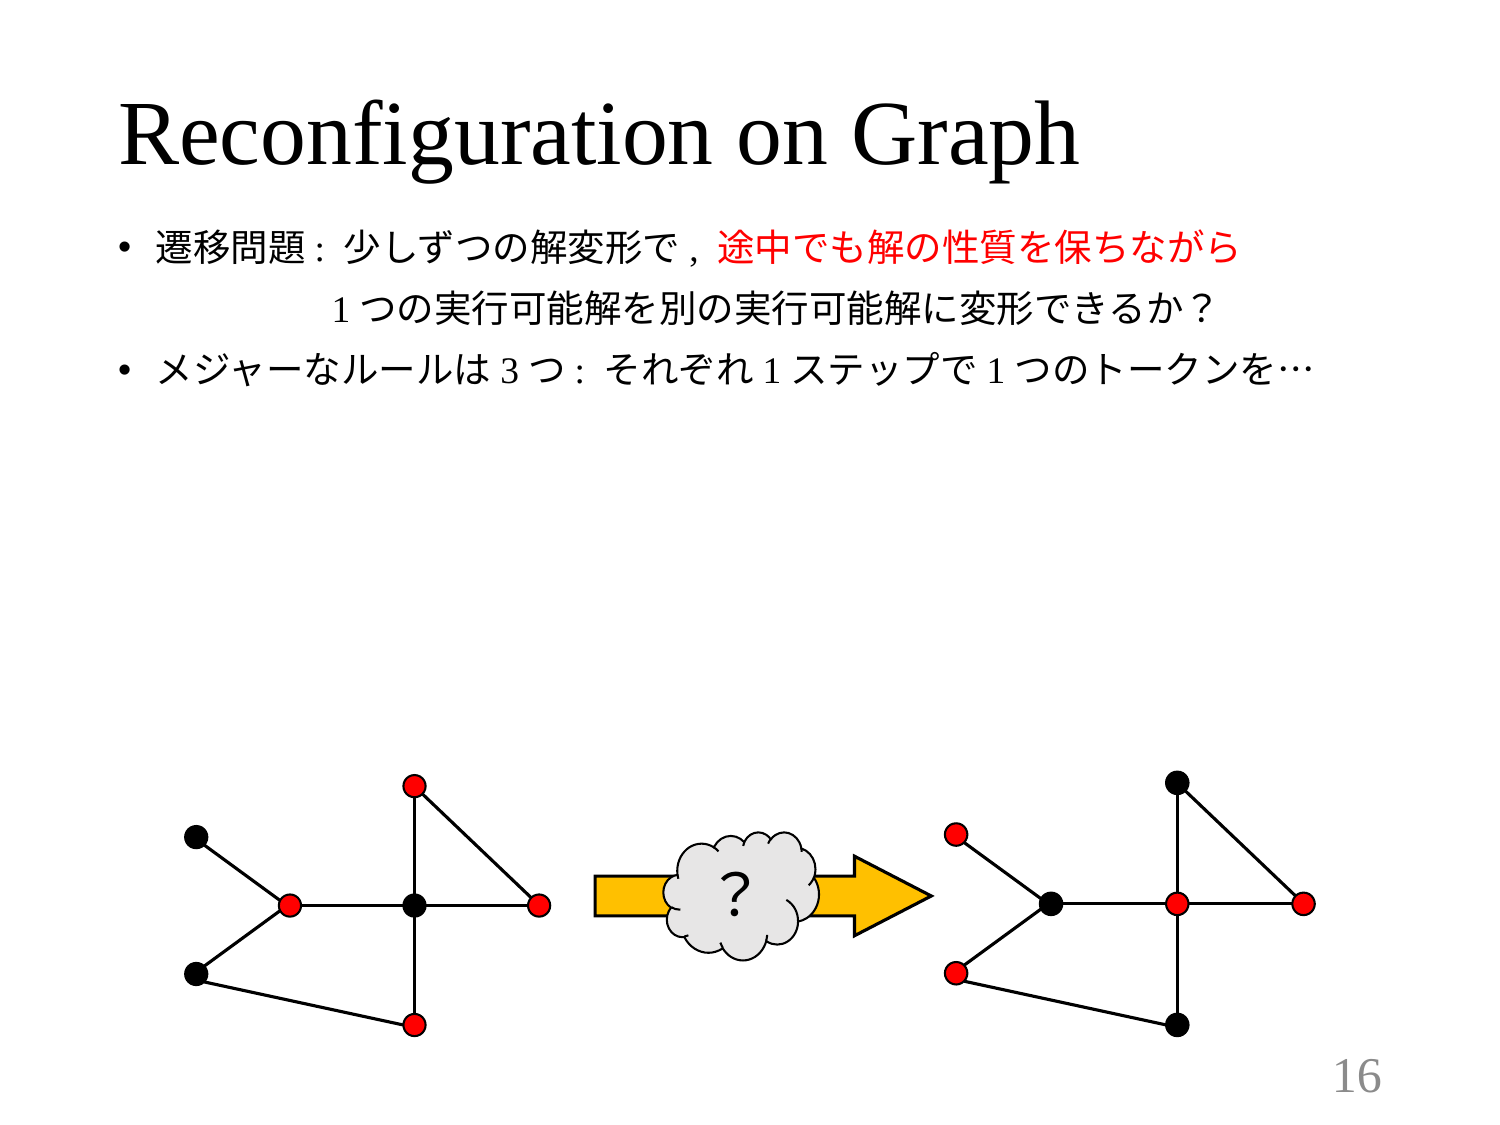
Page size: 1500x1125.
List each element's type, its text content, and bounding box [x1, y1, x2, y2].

slide_number 16 [1302, 1042, 1397, 1103]
list 遷移問題: 少しずつの解変形で, 途中でも解の性質を保ちながら 1つの実行可能解を別の実行可能解に変形できるか？ メジャーなルールは3つ: それぞれ1ステップで1つのトークンを… [103, 221, 1397, 1042]
title Reconfiguration on Graph [103, 59, 1397, 211]
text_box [185, 771, 1315, 1037]
